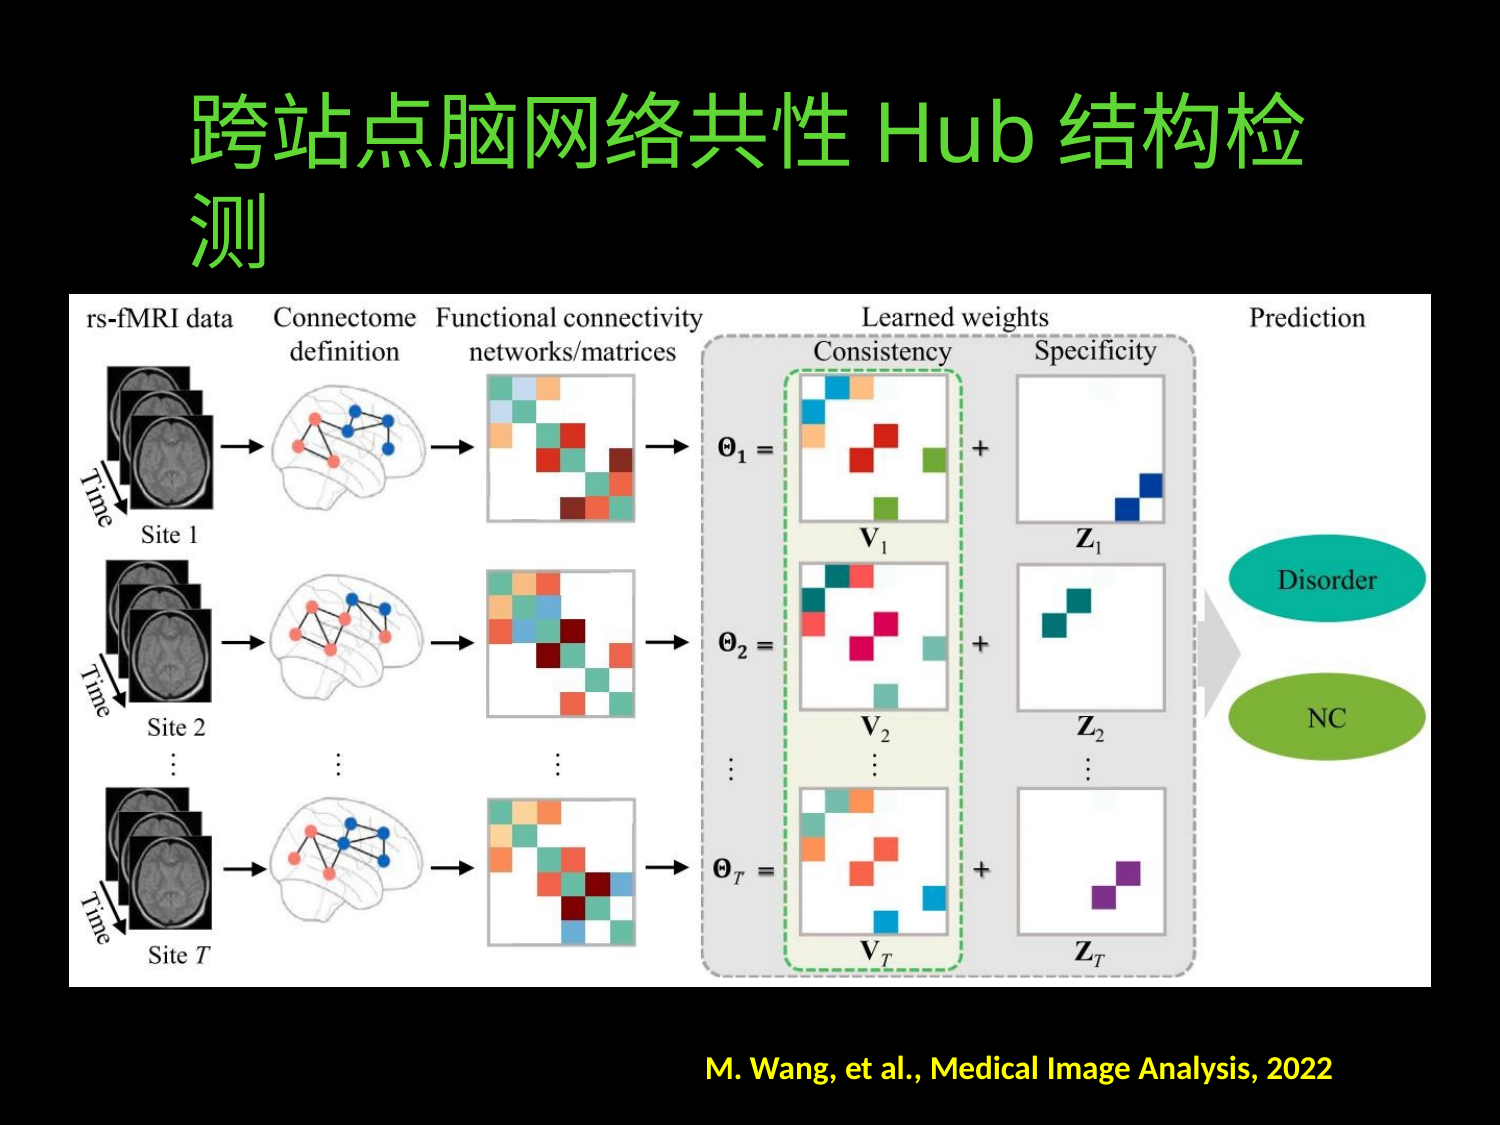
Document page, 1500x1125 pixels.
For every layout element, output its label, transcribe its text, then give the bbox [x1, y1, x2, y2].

picture [69, 294, 1431, 988]
text_box M. Wang, et al., Medical Image Analysis, 2022 [702, 1044, 1343, 1086]
title 跨站点脑网络共性Hub结构检测 [185, 77, 1315, 280]
